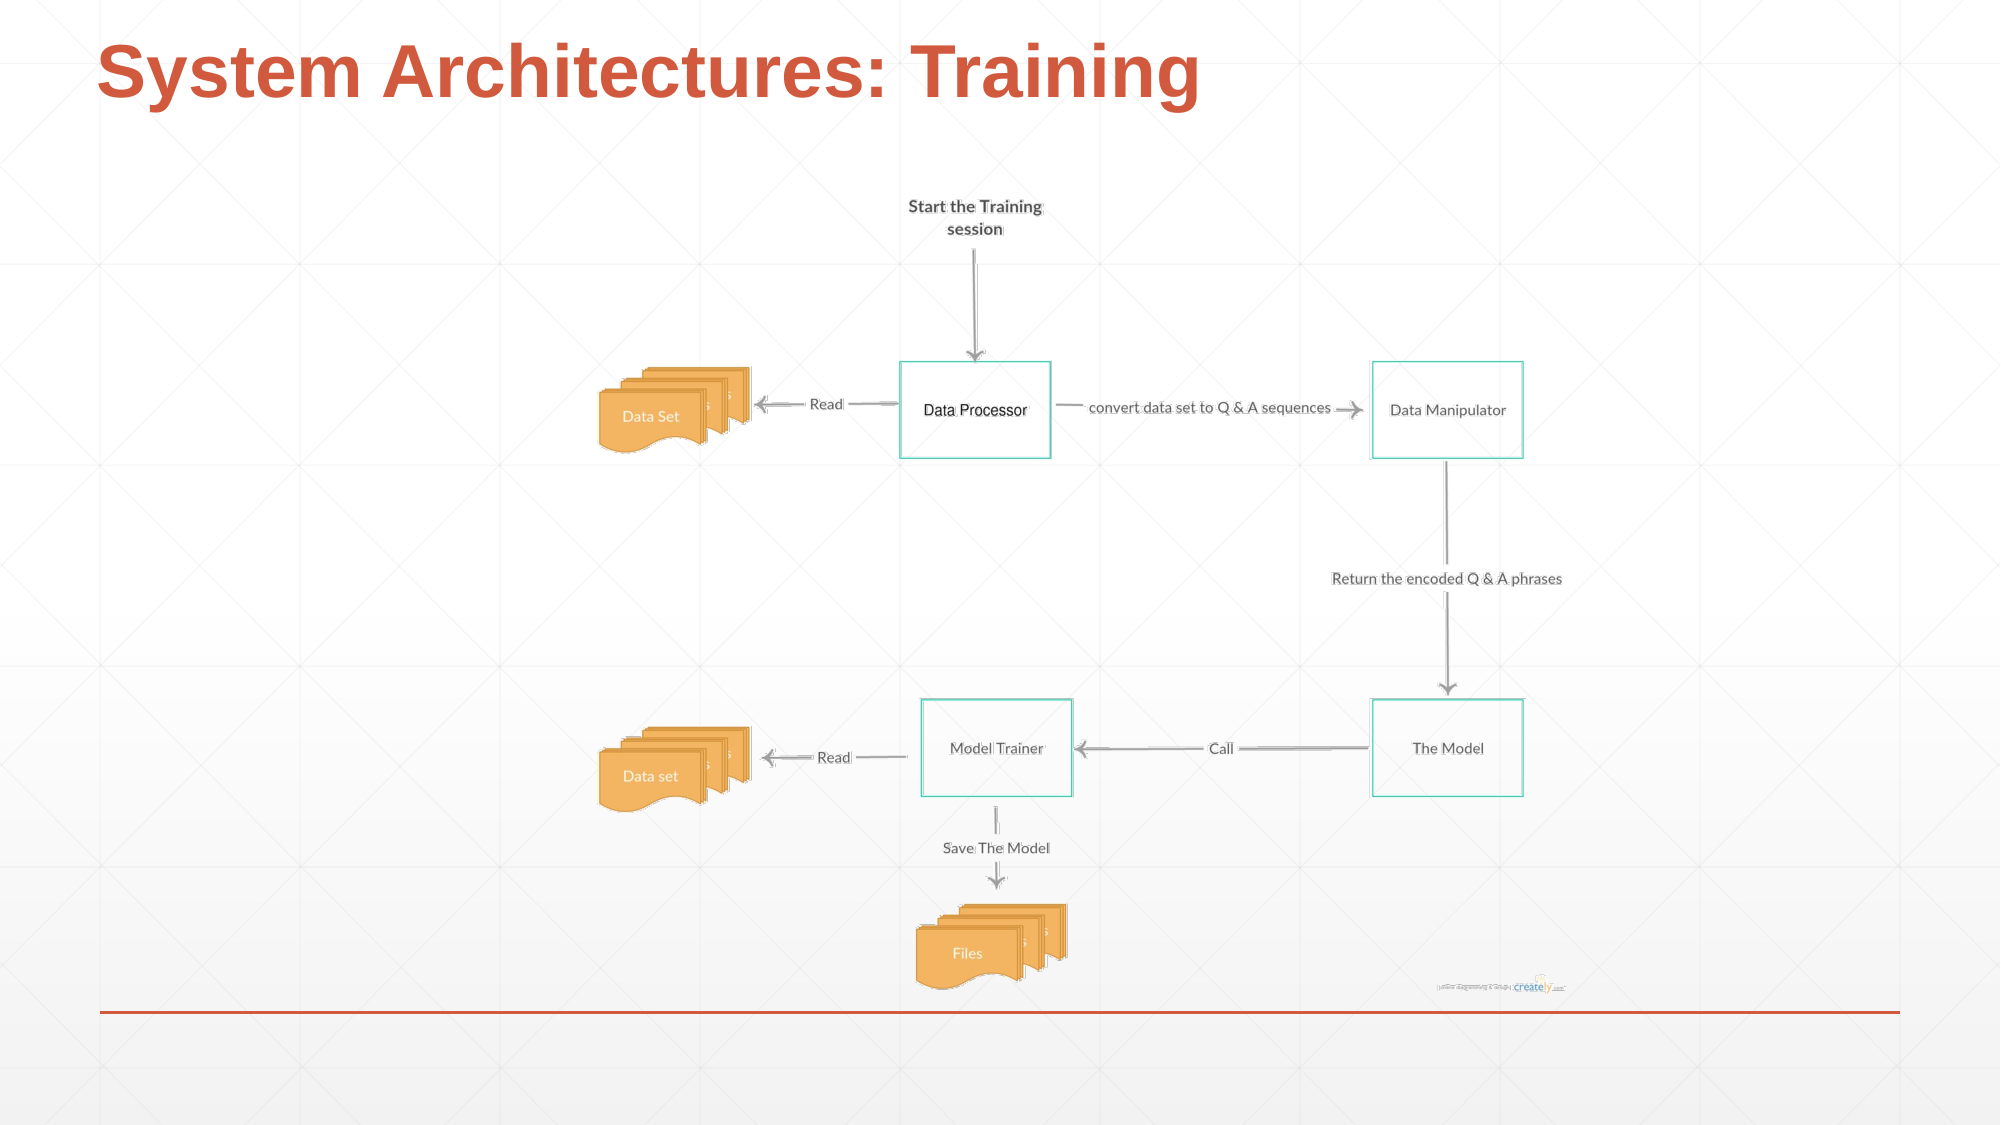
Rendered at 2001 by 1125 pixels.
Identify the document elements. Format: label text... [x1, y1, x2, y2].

picture [589, 177, 1567, 996]
text_box System Architectures: Training [81, 11, 1492, 121]
